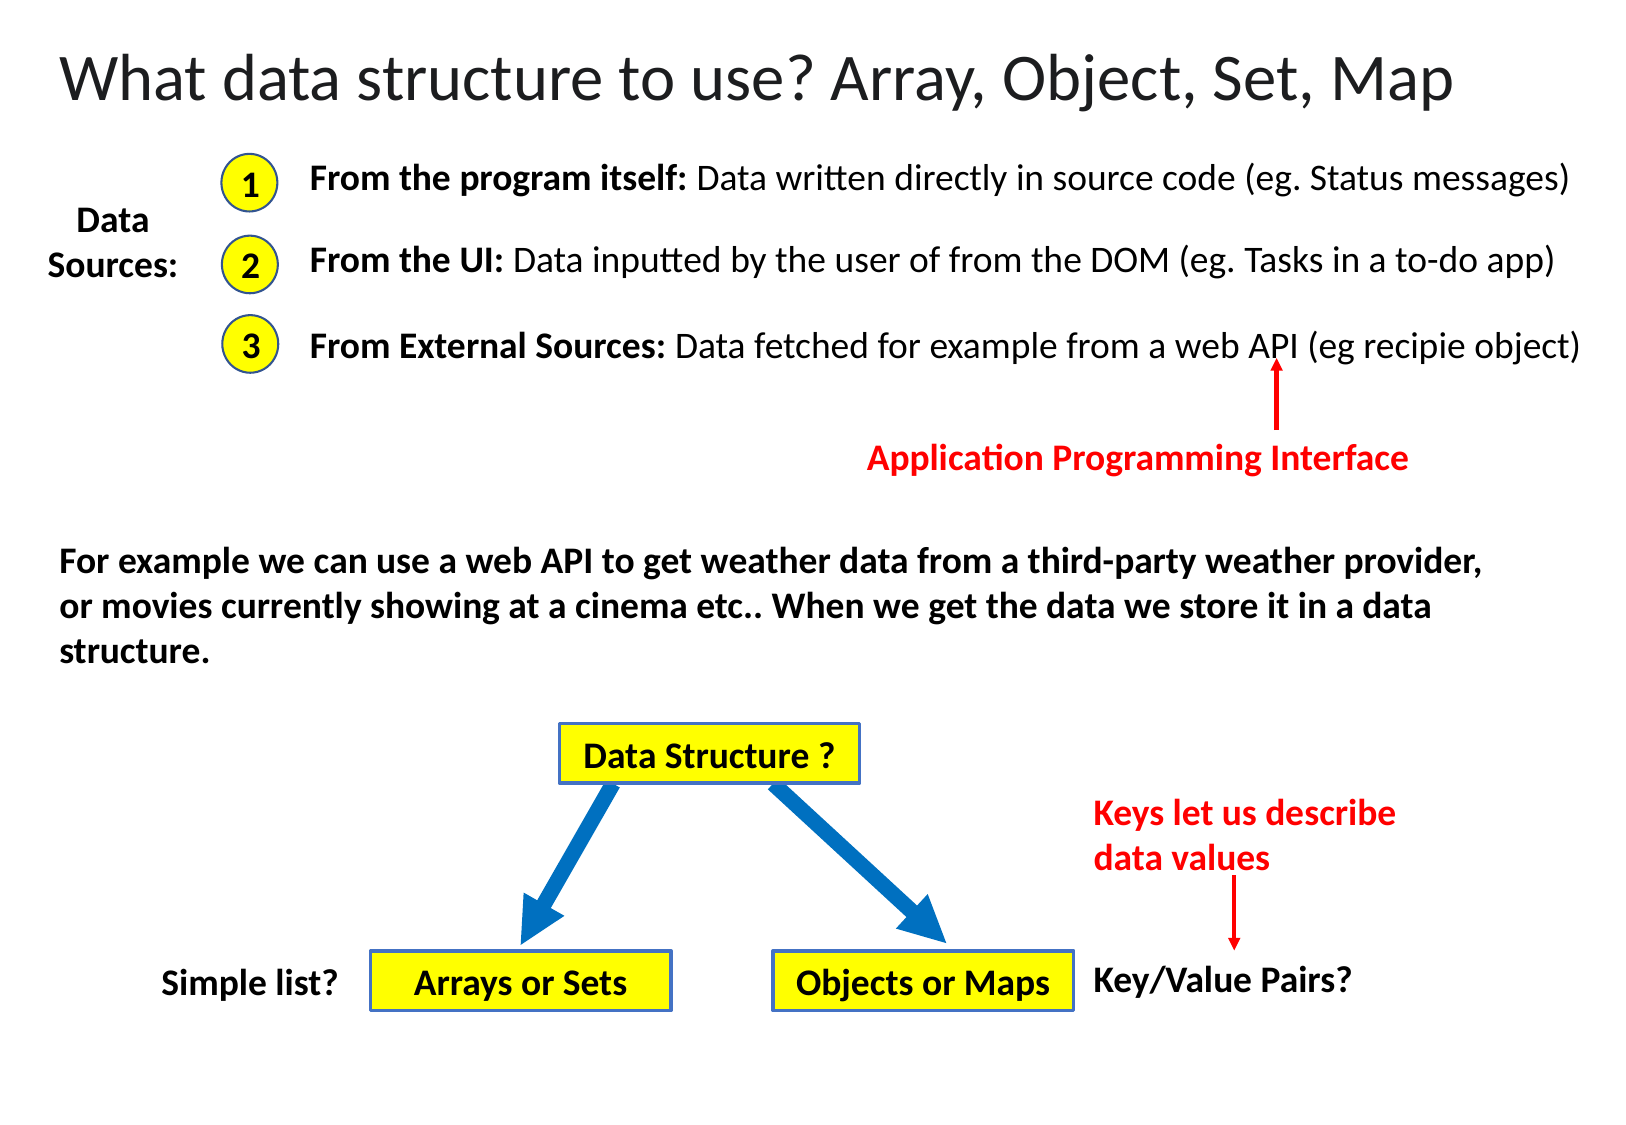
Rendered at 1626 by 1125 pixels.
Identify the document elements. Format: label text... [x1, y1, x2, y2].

text_box Data Sources: [31, 187, 195, 292]
text_box Keys let us describe data values [1078, 780, 1441, 886]
text_box Objects or Maps [773, 950, 1074, 1011]
text_box [276, 330, 280, 358]
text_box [520, 783, 613, 945]
text_box For example we can use a web API to get weather data from a third-party weather provider, or movies currently showing at a cinema etc.. When we get the data we store it in a data structure. [44, 528, 1522, 679]
text_box From External Sources: Data fetched for example from a web API (eg recipie object) [295, 313, 1625, 373]
text_box 2 [226, 234, 276, 294]
text_box Simple list? [146, 950, 361, 1011]
text_box 3 [226, 313, 276, 374]
text_box Key/Value Pairs? [1078, 947, 1441, 1008]
text_box [275, 168, 279, 197]
text_box [220, 165, 226, 201]
text_box [221, 327, 226, 361]
text_box From the program itself: Data written directly in source code (eg. Status messages) [295, 145, 1625, 206]
text_box Data Structure ? [559, 723, 860, 784]
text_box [773, 783, 947, 944]
text_box From the UI: Data inputted by the user of from the DOM (eg. Tasks in a to-do app) [295, 227, 1625, 288]
text_box [220, 247, 226, 282]
text_box 1 [226, 152, 275, 213]
text_box Arrays or Sets [370, 950, 671, 1011]
text_box What data structure to use? Array, Object, Set, Map [44, 26, 1553, 121]
text_box Application Programming Interface [852, 425, 1464, 486]
